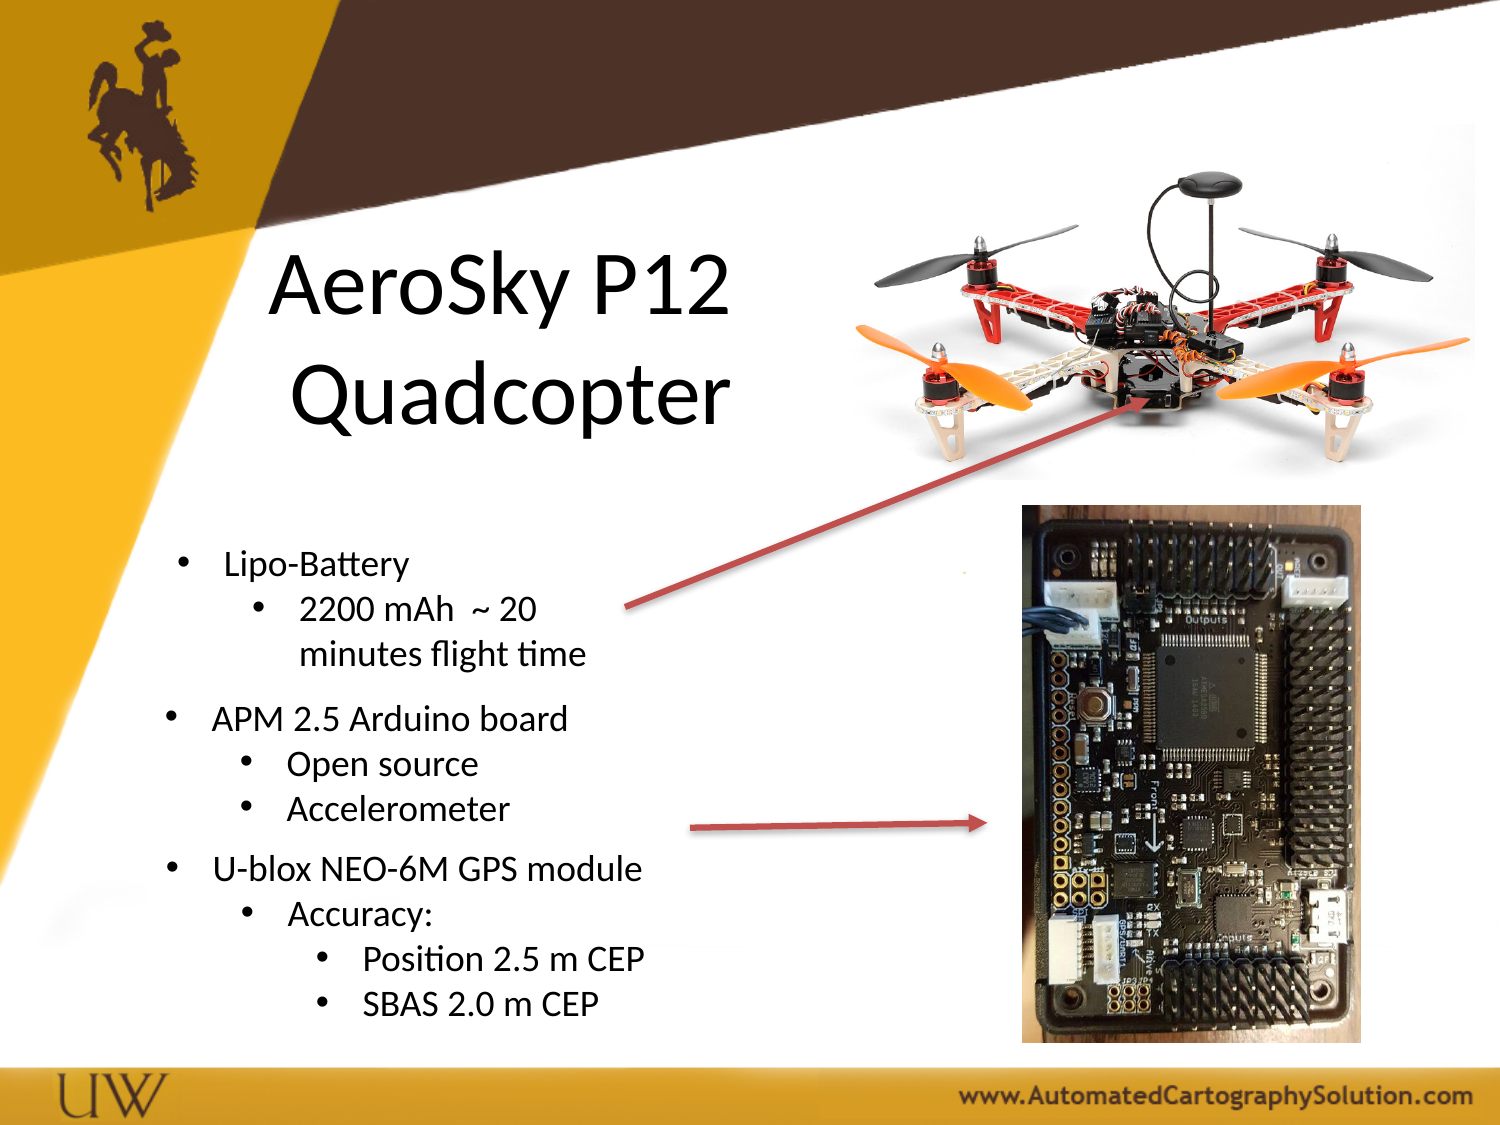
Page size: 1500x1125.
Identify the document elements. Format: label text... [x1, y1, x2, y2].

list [849, 124, 1476, 480]
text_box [624, 398, 1151, 608]
title AeroSky P12 Quadcopter [0, 195, 844, 471]
text_box U-blox NEO-6M GPS module Accuracy: Position 2.5 m CEP SBAS 2.0 m CEP [151, 836, 672, 1032]
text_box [689, 822, 988, 828]
text_box Lipo-Battery 2200 mAh ~ 20 minutes flight time [162, 531, 683, 682]
text_box APM 2.5 Arduino board Open source Accelerometer [150, 641, 788, 836]
picture [0, 0, 1500, 1125]
